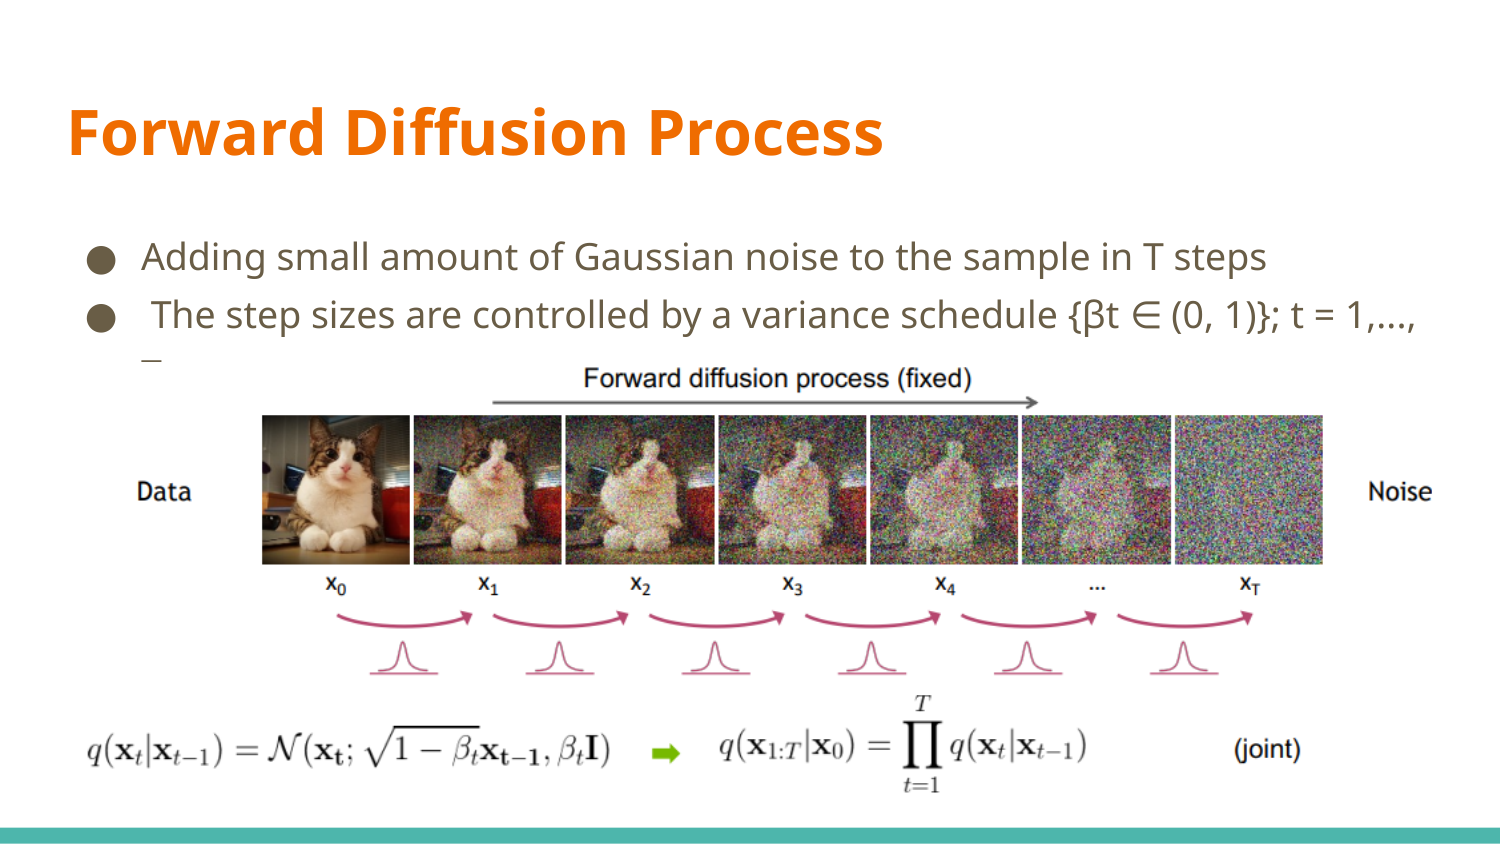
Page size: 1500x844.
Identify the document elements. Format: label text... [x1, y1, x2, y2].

list Adding small amount of Gaussian noise to the sample in T steps The step sizes are controlled by a variance schedule {βt ∈ (0, 1)}; t = 1,..., T [51, 207, 1449, 750]
picture [60, 362, 1440, 802]
title Forward Diffusion Process [51, 72, 1449, 189]
